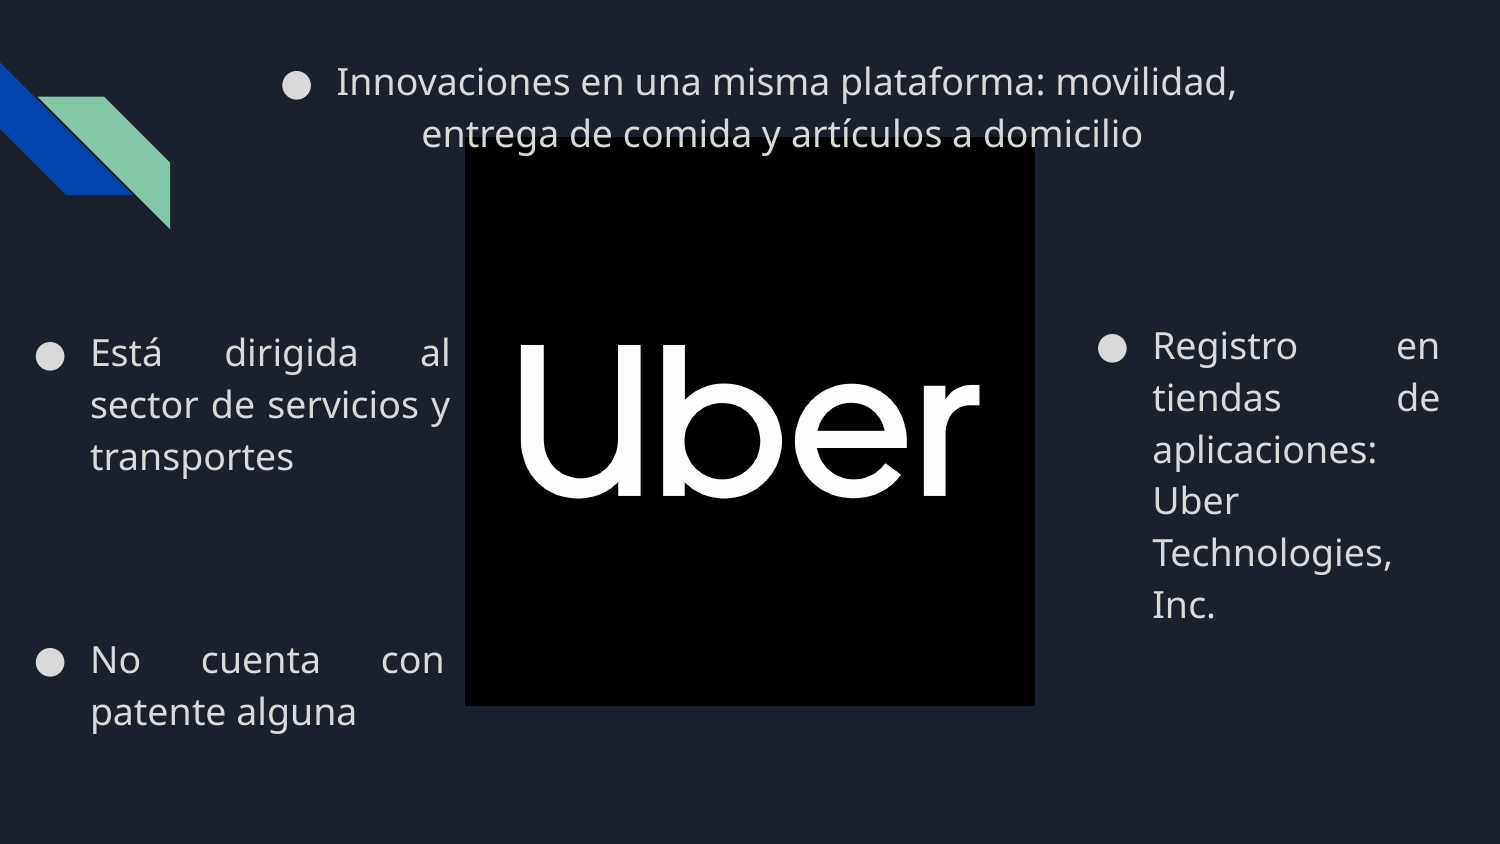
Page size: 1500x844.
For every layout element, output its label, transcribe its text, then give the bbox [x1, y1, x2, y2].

text_box No cuenta con patente alguna [0, 614, 461, 748]
text_box Innovaciones en una misma plataforma: movilidad, entrega de comida y artículos a domicilio [196, 36, 1304, 170]
list Está dirigida al sector de servicios y transportes [0, 307, 460, 488]
text_box Registro en tiendas de aplicaciones: Uber Technologies, Inc. [1062, 300, 1456, 641]
picture [465, 137, 1035, 707]
